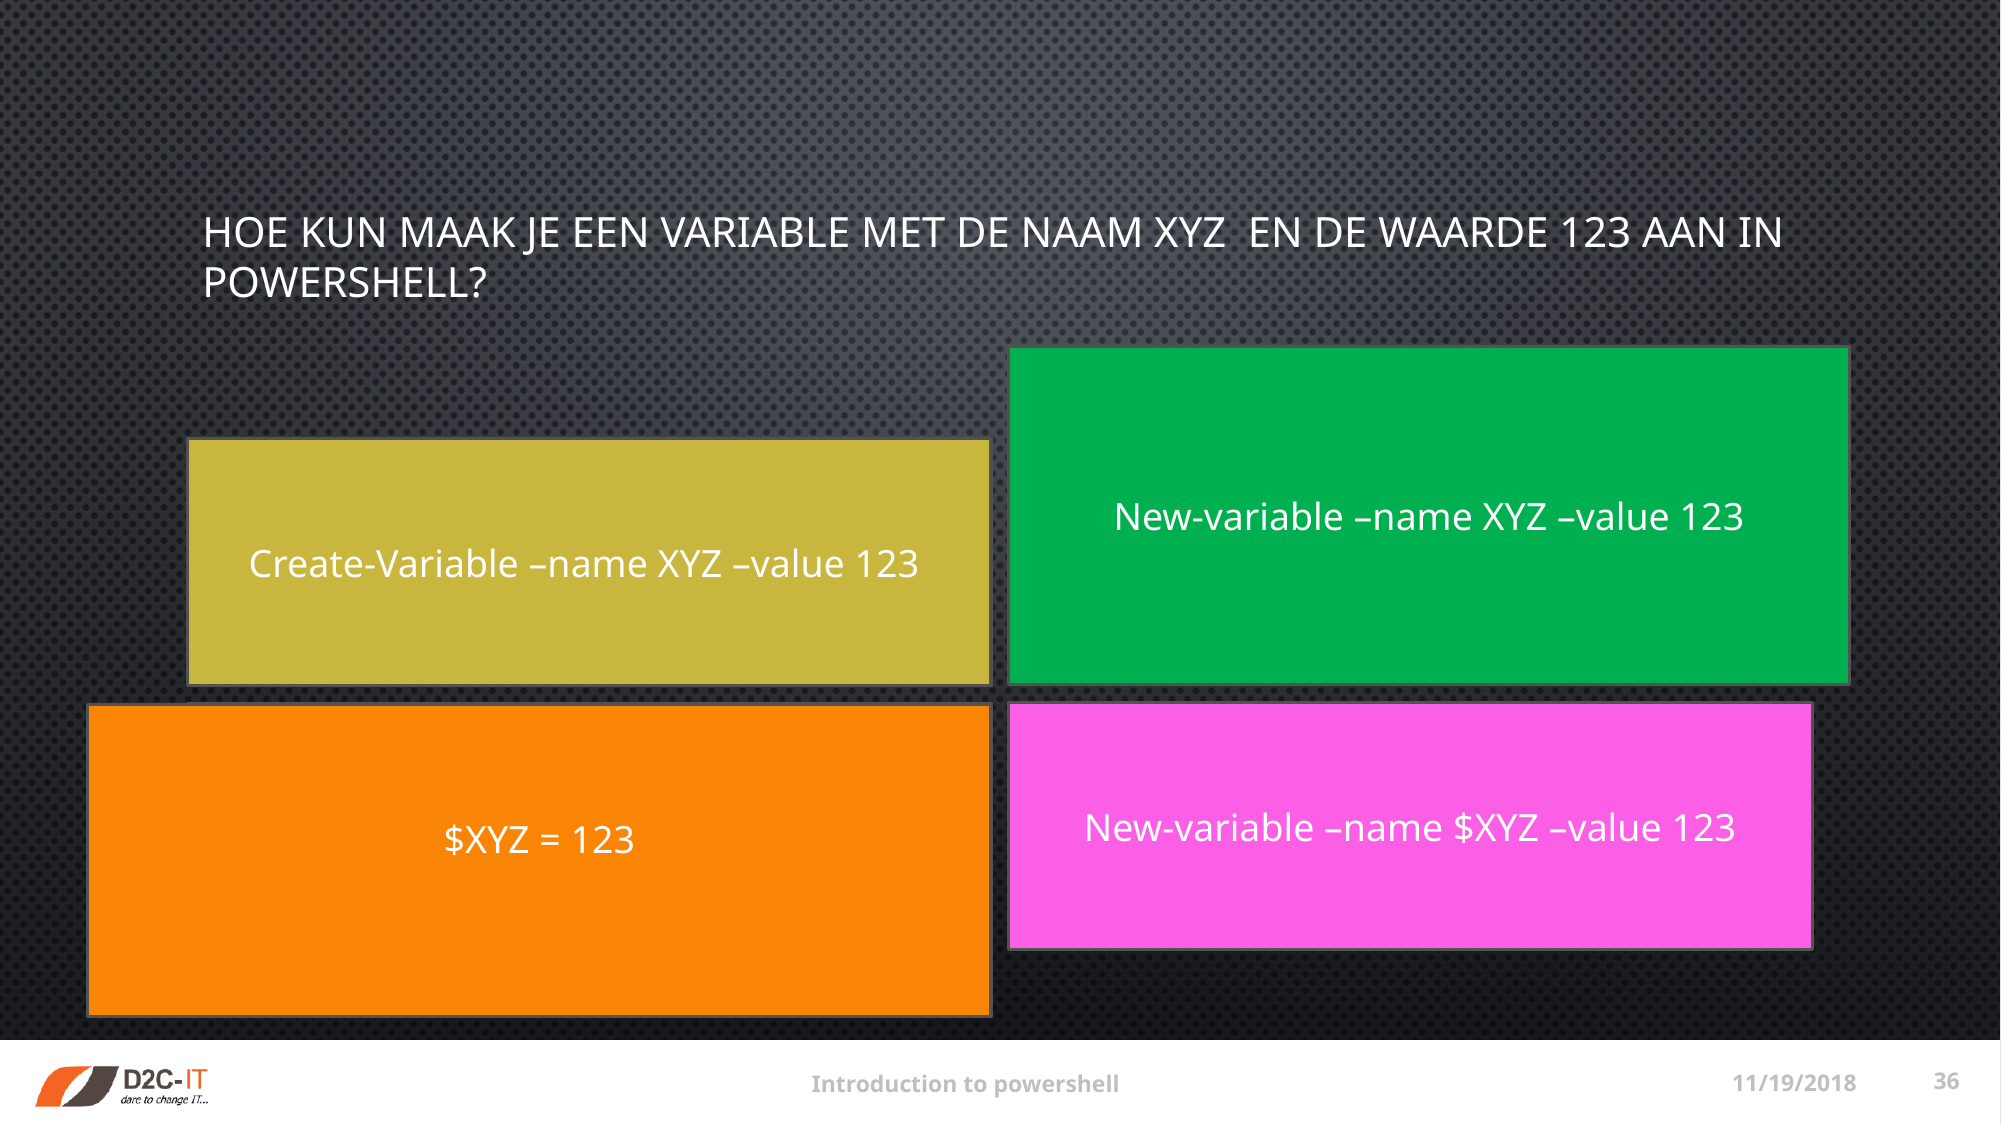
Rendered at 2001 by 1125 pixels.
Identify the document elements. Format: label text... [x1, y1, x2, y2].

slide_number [1609, 1052, 1873, 1113]
text_box Create-Variable –name XYZ –value 123 [186, 437, 993, 687]
footer Introduction to powershell [347, 1053, 1585, 1114]
text_box New-variable –name XYZ –value 123 [1007, 345, 1851, 686]
title Hoe kun maak je een variable met de naam XYZ en de waarde 123 aan in powershell? [187, 99, 1813, 413]
text_box New-variable –name $XYZ –value 123 [1007, 701, 1814, 951]
picture [24, 1060, 229, 1114]
slide_number 36 [1884, 1052, 1975, 1113]
text_box $XYZ = 123 [86, 703, 993, 1018]
